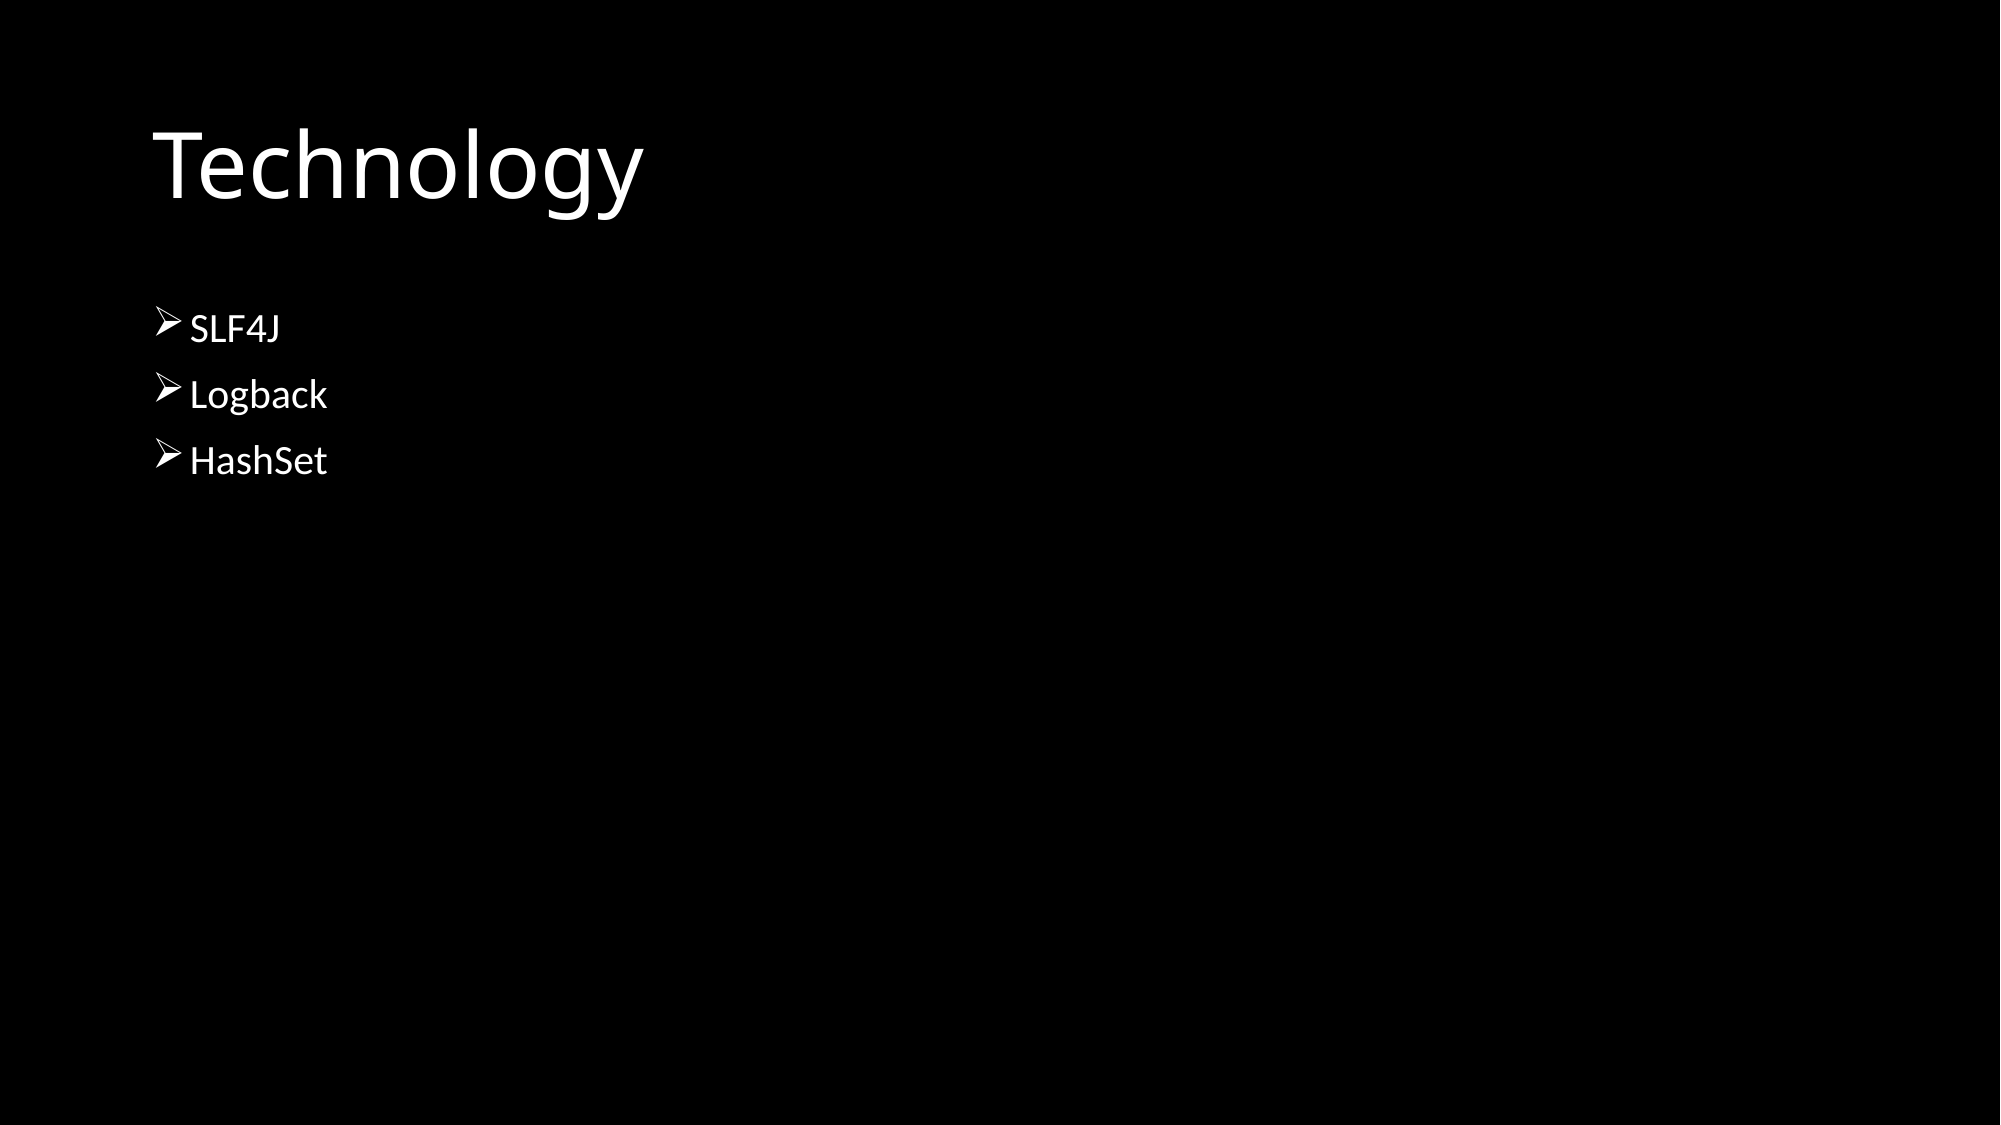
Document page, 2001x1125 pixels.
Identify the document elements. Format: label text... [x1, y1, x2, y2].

list SLF4J Logback HashSet [137, 299, 1863, 1014]
title Technology [137, 59, 1863, 278]
